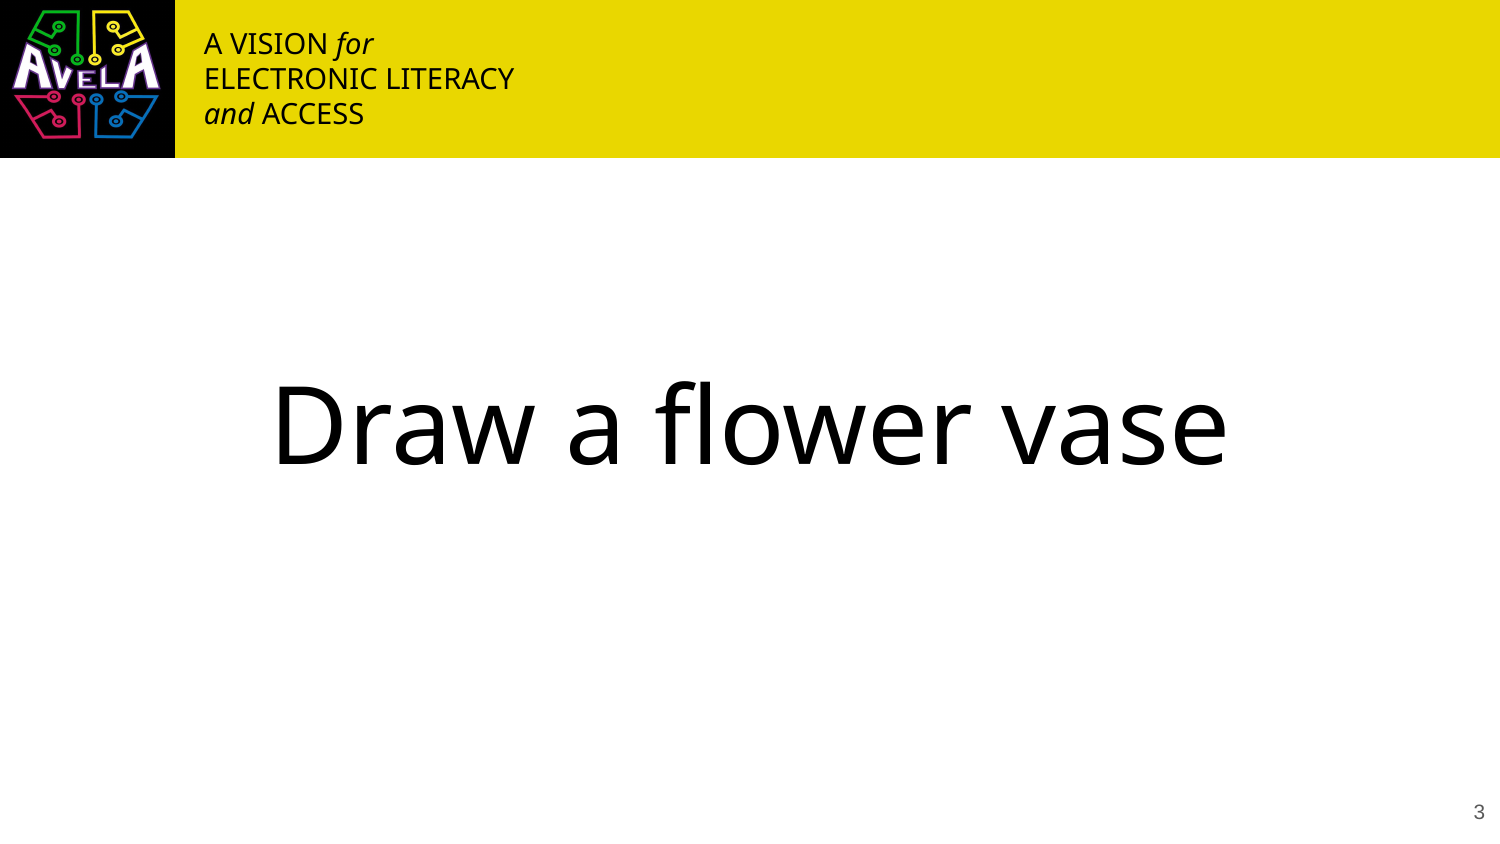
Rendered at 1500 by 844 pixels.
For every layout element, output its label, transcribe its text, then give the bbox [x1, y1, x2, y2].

slide_number ‹#› [1410, 779, 1500, 844]
text_box Draw a flower vase [171, 340, 1329, 501]
picture [0, 0, 175, 158]
